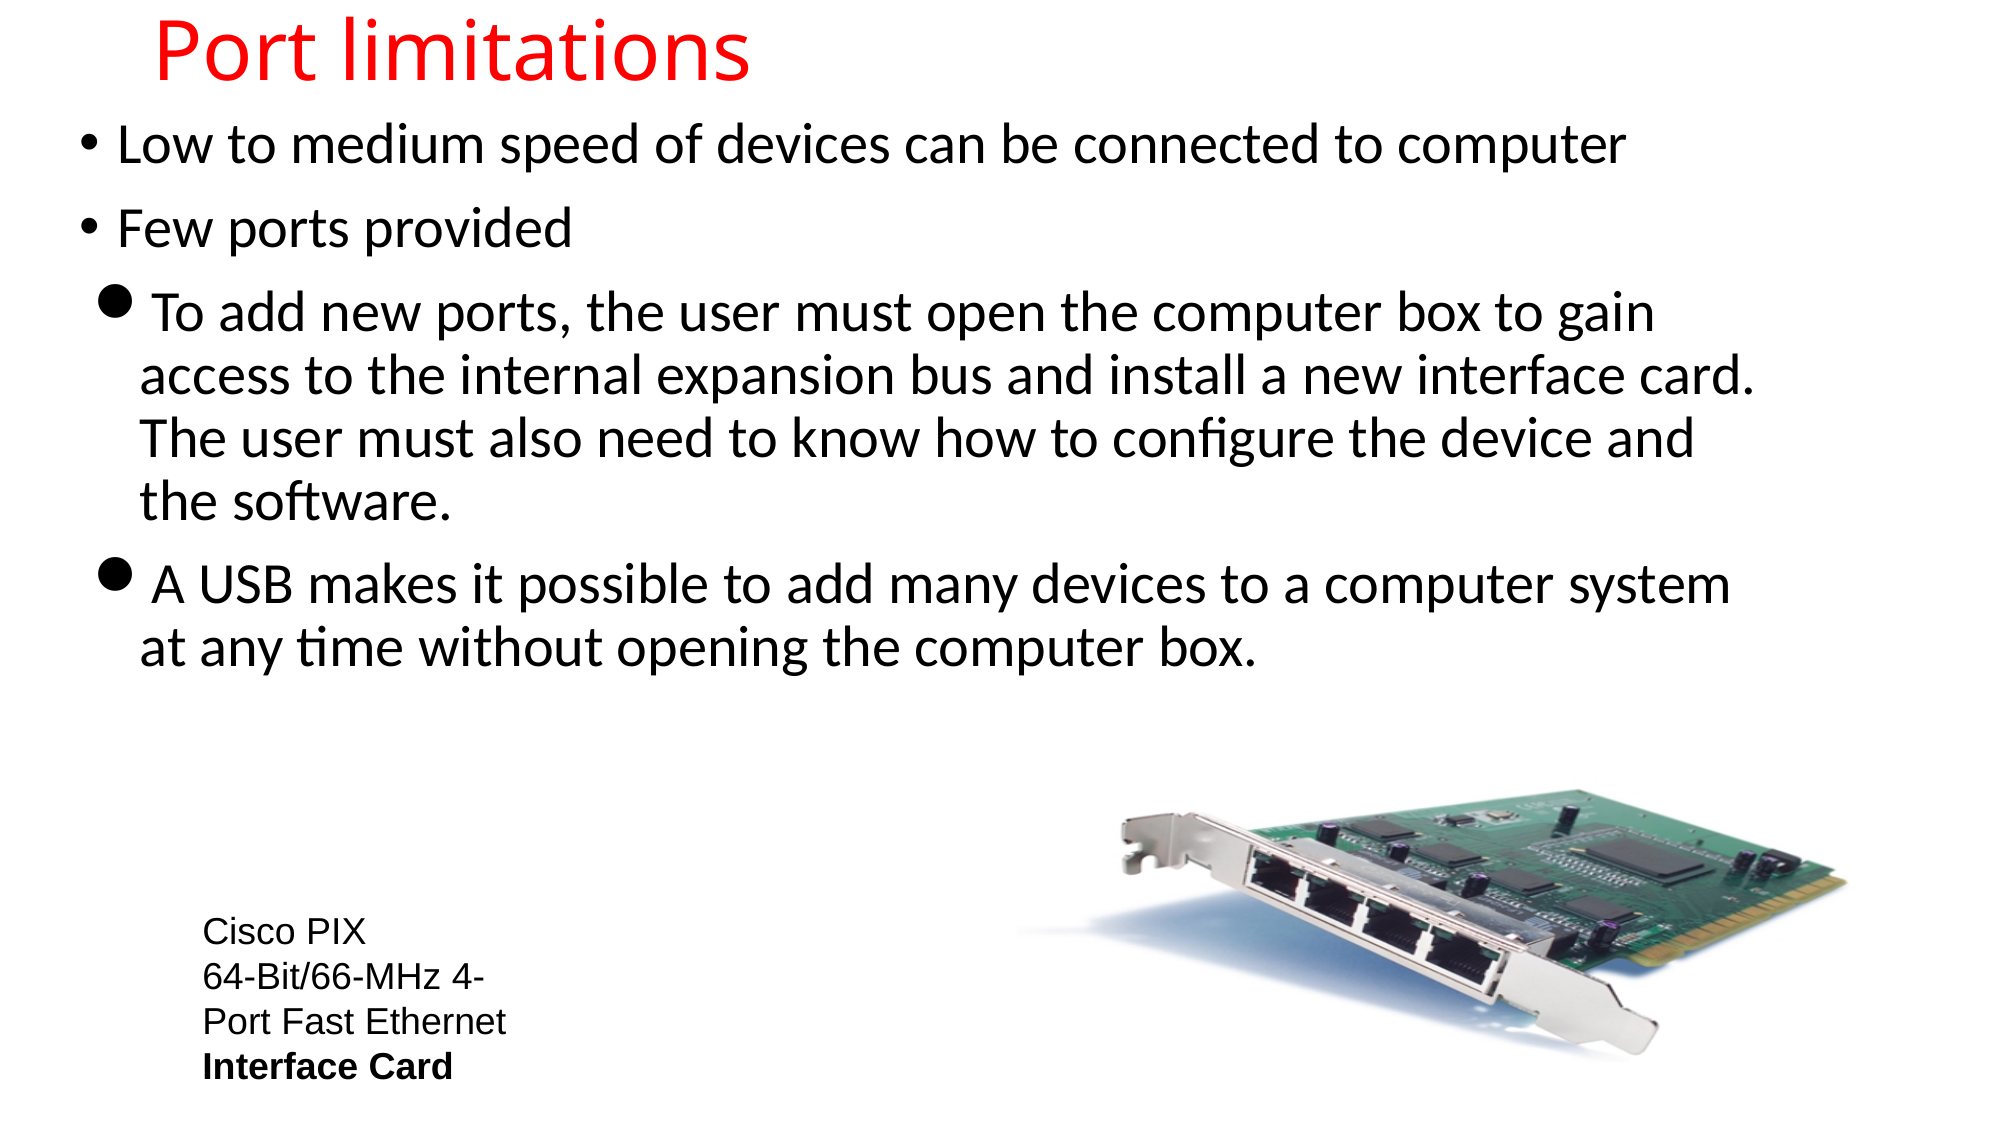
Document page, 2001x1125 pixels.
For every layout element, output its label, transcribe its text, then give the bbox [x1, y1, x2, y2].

list Low to medium speed of devices can be connected to computer Few ports provided To add new ports, the user must open the computer box to gain access to the internal expansion bus and install a new interface card. The user must also need to know how to configure the device and the software. A USB makes it possible to add many devices to a computer system at any time without opening the computer box. [64, 105, 1790, 820]
picture [982, 758, 1902, 1083]
text_box Cisco PIX 64-Bit/66-MHz 4-Port Fast Ethernet Interface Card [187, 899, 550, 1095]
title Port limitations [137, 0, 1863, 106]
